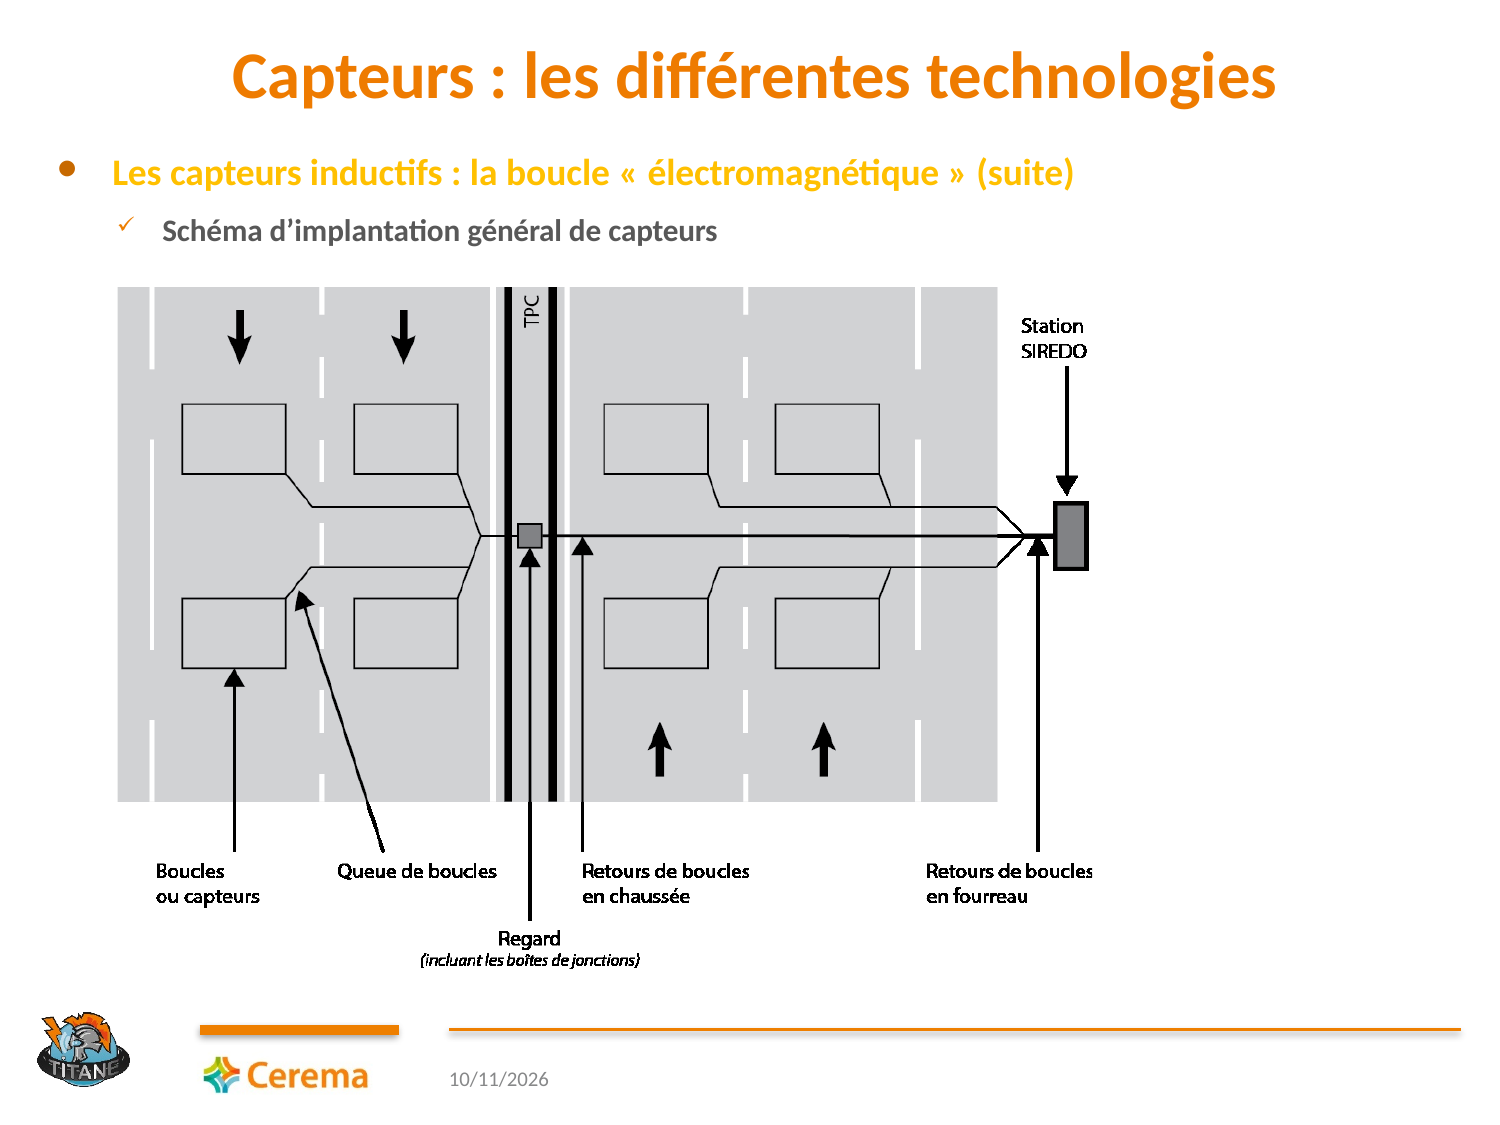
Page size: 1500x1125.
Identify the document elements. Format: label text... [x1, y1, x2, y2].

text_box [117, 287, 1093, 969]
picture [186, 1039, 385, 1110]
picture [37, 1012, 130, 1087]
text_box Les capteurs inductifs : la boucle « électromagnétique » (suite) Schéma d’implantation général de capteurs [54, 124, 1084, 248]
title Capteurs : les différentes technologies [230, 29, 1290, 220]
